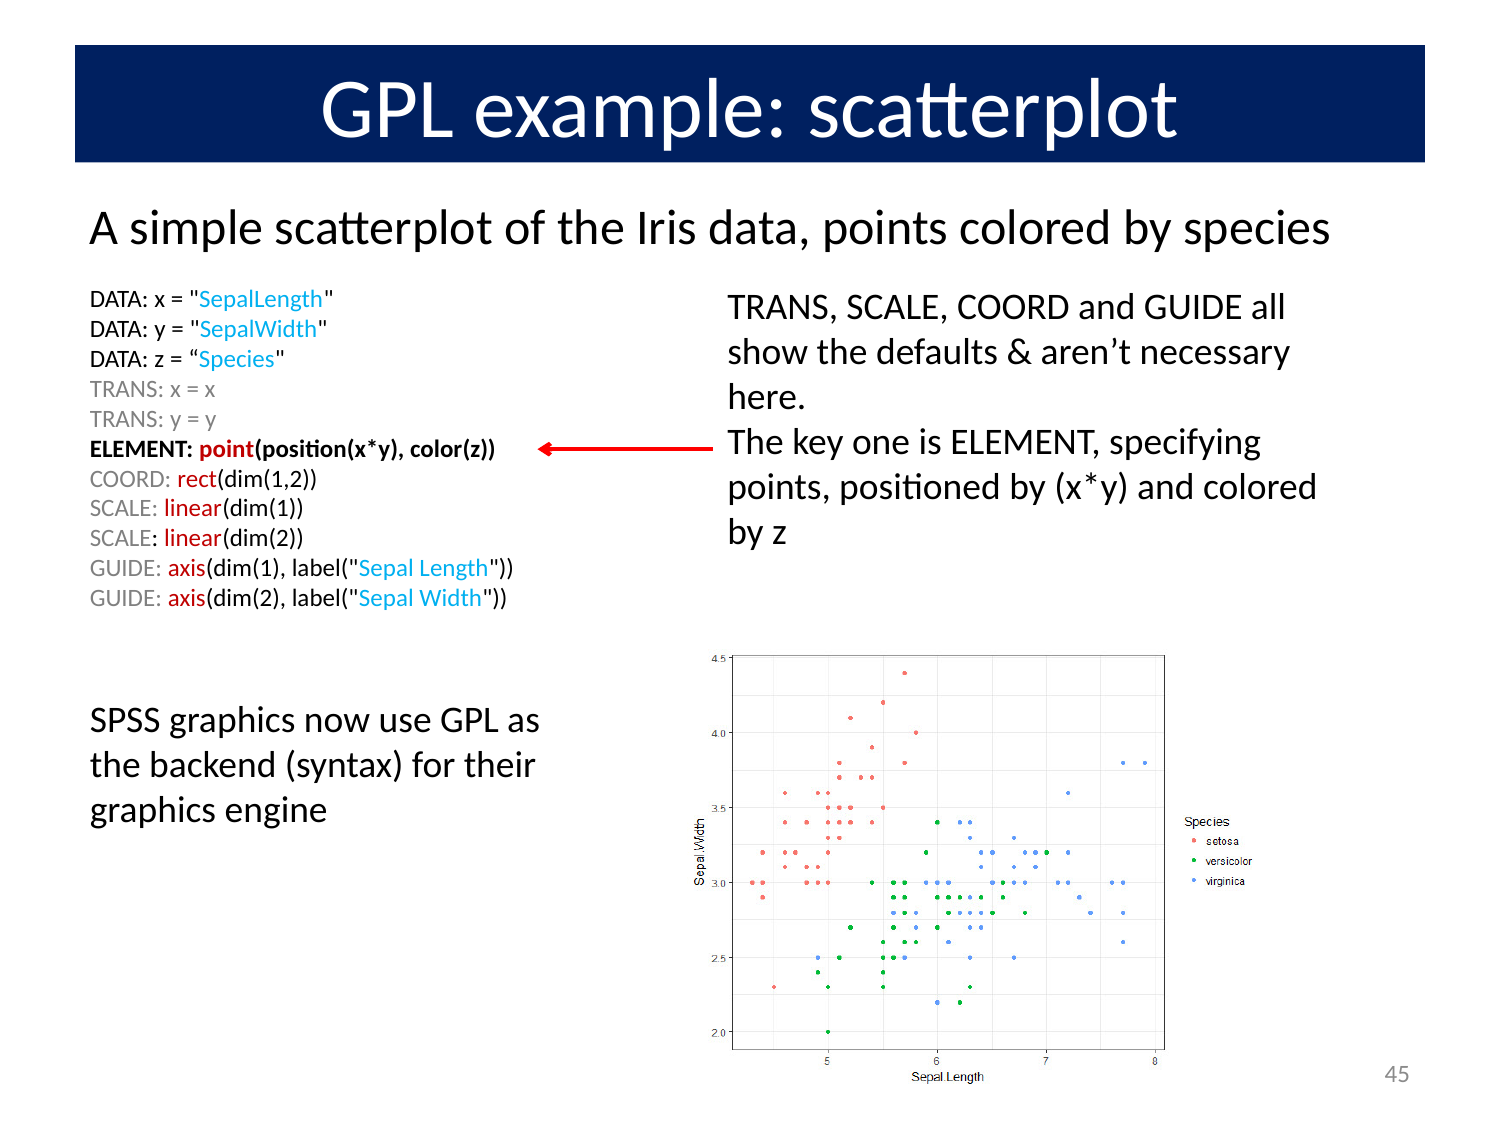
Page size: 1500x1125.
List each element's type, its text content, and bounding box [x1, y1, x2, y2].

slide_number 45 [1074, 1042, 1425, 1103]
picture [687, 649, 1255, 1087]
text_box TRANS, SCALE, COORD and GUIDE all show the defaults & aren’t necessary here. The key one is ELEMENT, specifying points, positioned by (x*y) and colored by z [712, 274, 1338, 560]
text_box SPSS graphics now use GPL as the backend (syntax) for their graphics engine [74, 687, 600, 838]
text_box DATA: x = "SepalLength" DATA: y = "SepalWidth" DATA: z = “Species" TRANS: x = x TRANS: y = y ELEMENT: point(position(x*y), color(z)) COORD: rect(dim(1,2)) SCALE: linear(dim(1)) SCALE: linear(dim(2)) GUIDE: axis(dim(1), label("Sepal Length")) GUIDE: axis(dim(2), label("Sepal Width")) [74, 275, 663, 620]
text_box A simple scatterplot of the Iris data, points colored by species [74, 187, 1425, 263]
title GPL example: scatterplot [75, 45, 1425, 163]
